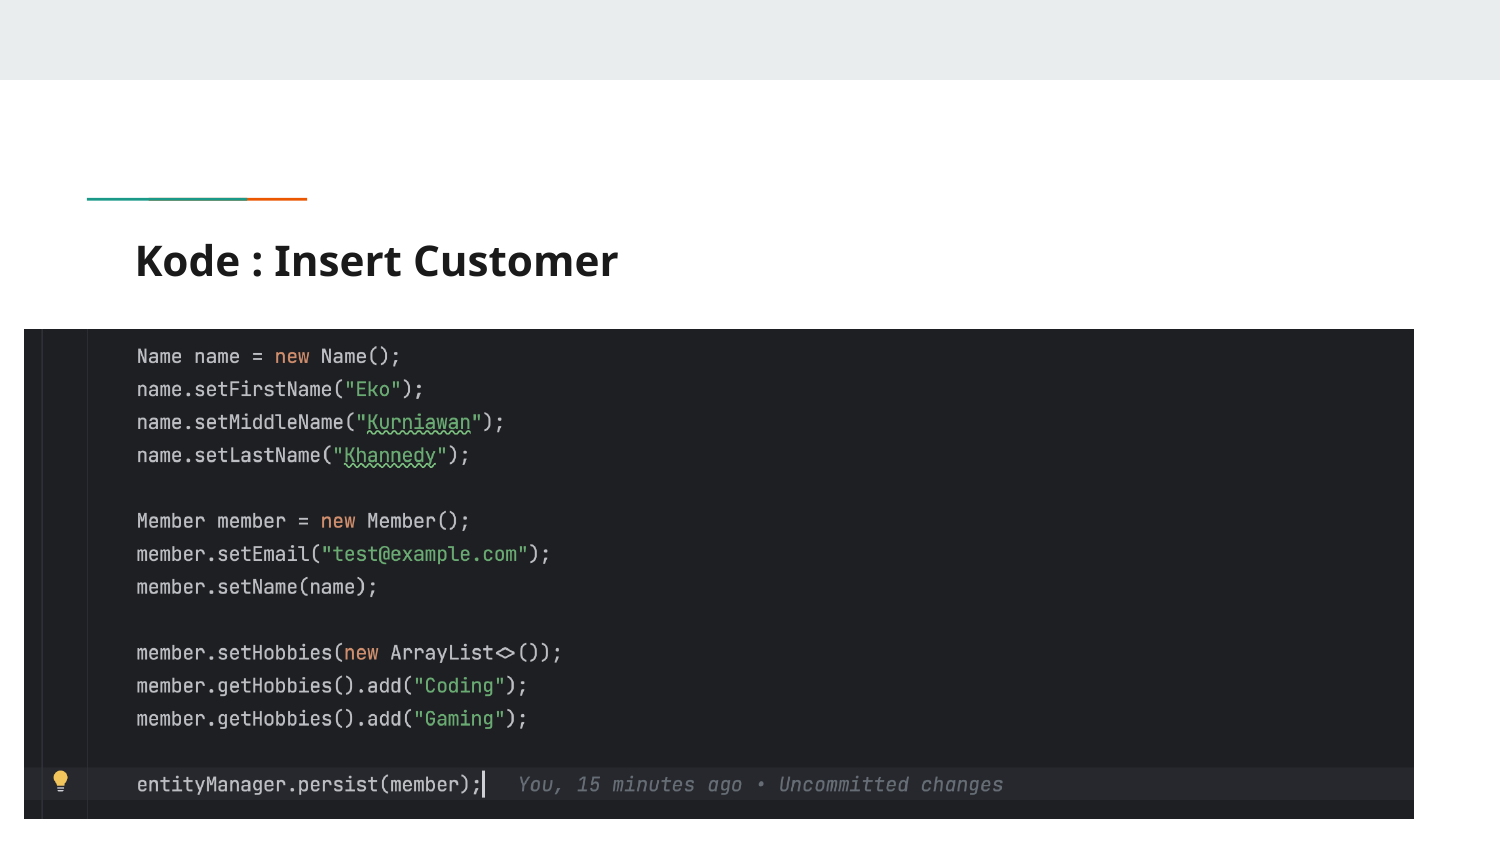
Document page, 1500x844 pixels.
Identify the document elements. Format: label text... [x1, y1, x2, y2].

title Kode : Insert Customer [119, 216, 1381, 305]
picture [24, 328, 1415, 819]
